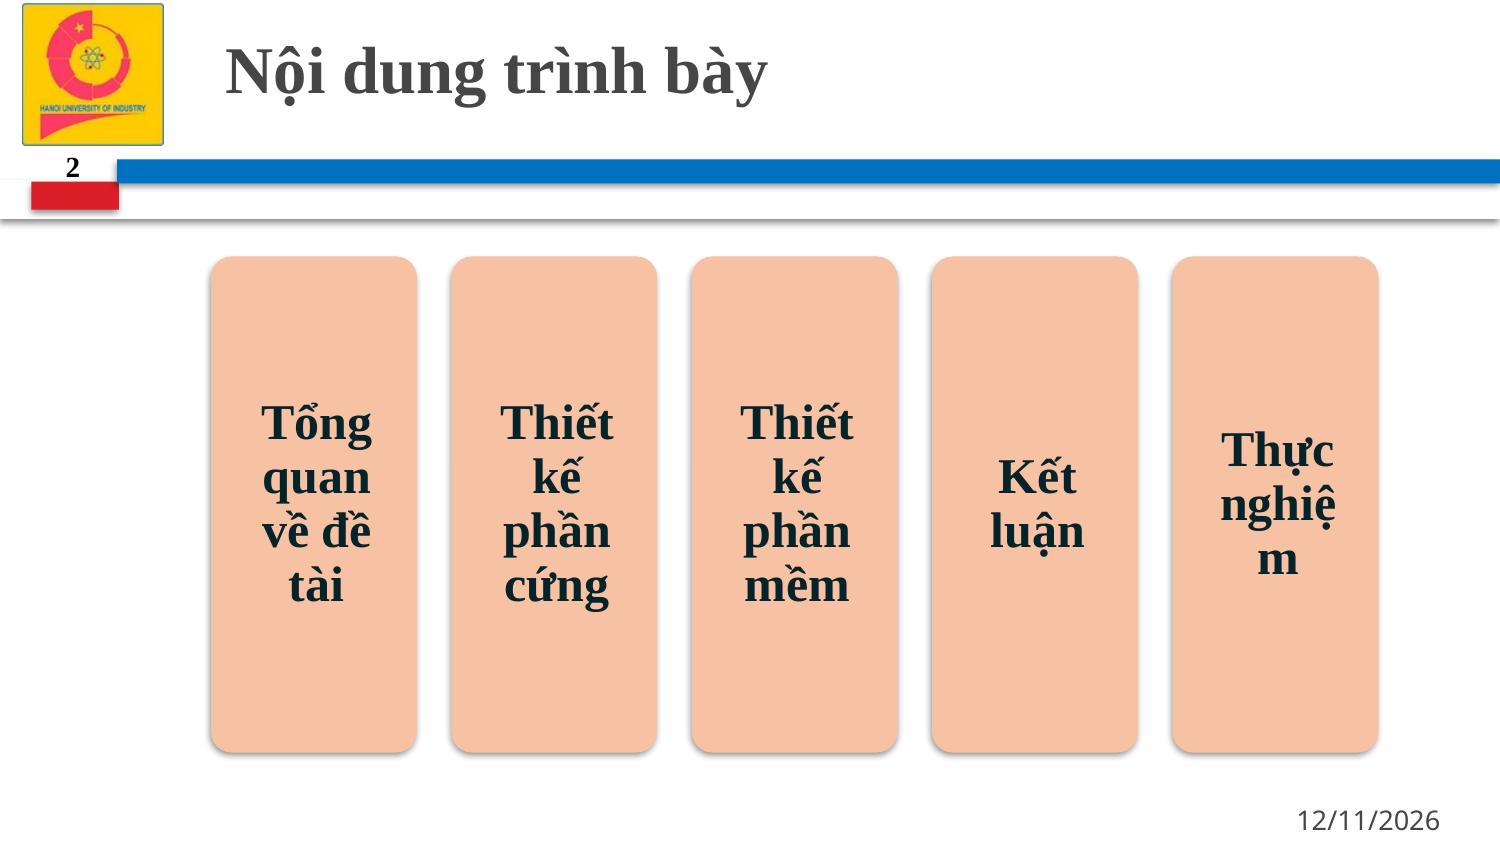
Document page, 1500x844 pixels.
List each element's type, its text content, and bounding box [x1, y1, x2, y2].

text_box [210, 256, 1379, 753]
slide_number 2 [29, 138, 117, 191]
title Nội dung trình bày [210, 19, 1478, 153]
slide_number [1017, 798, 1455, 844]
picture [22, 2, 164, 146]
